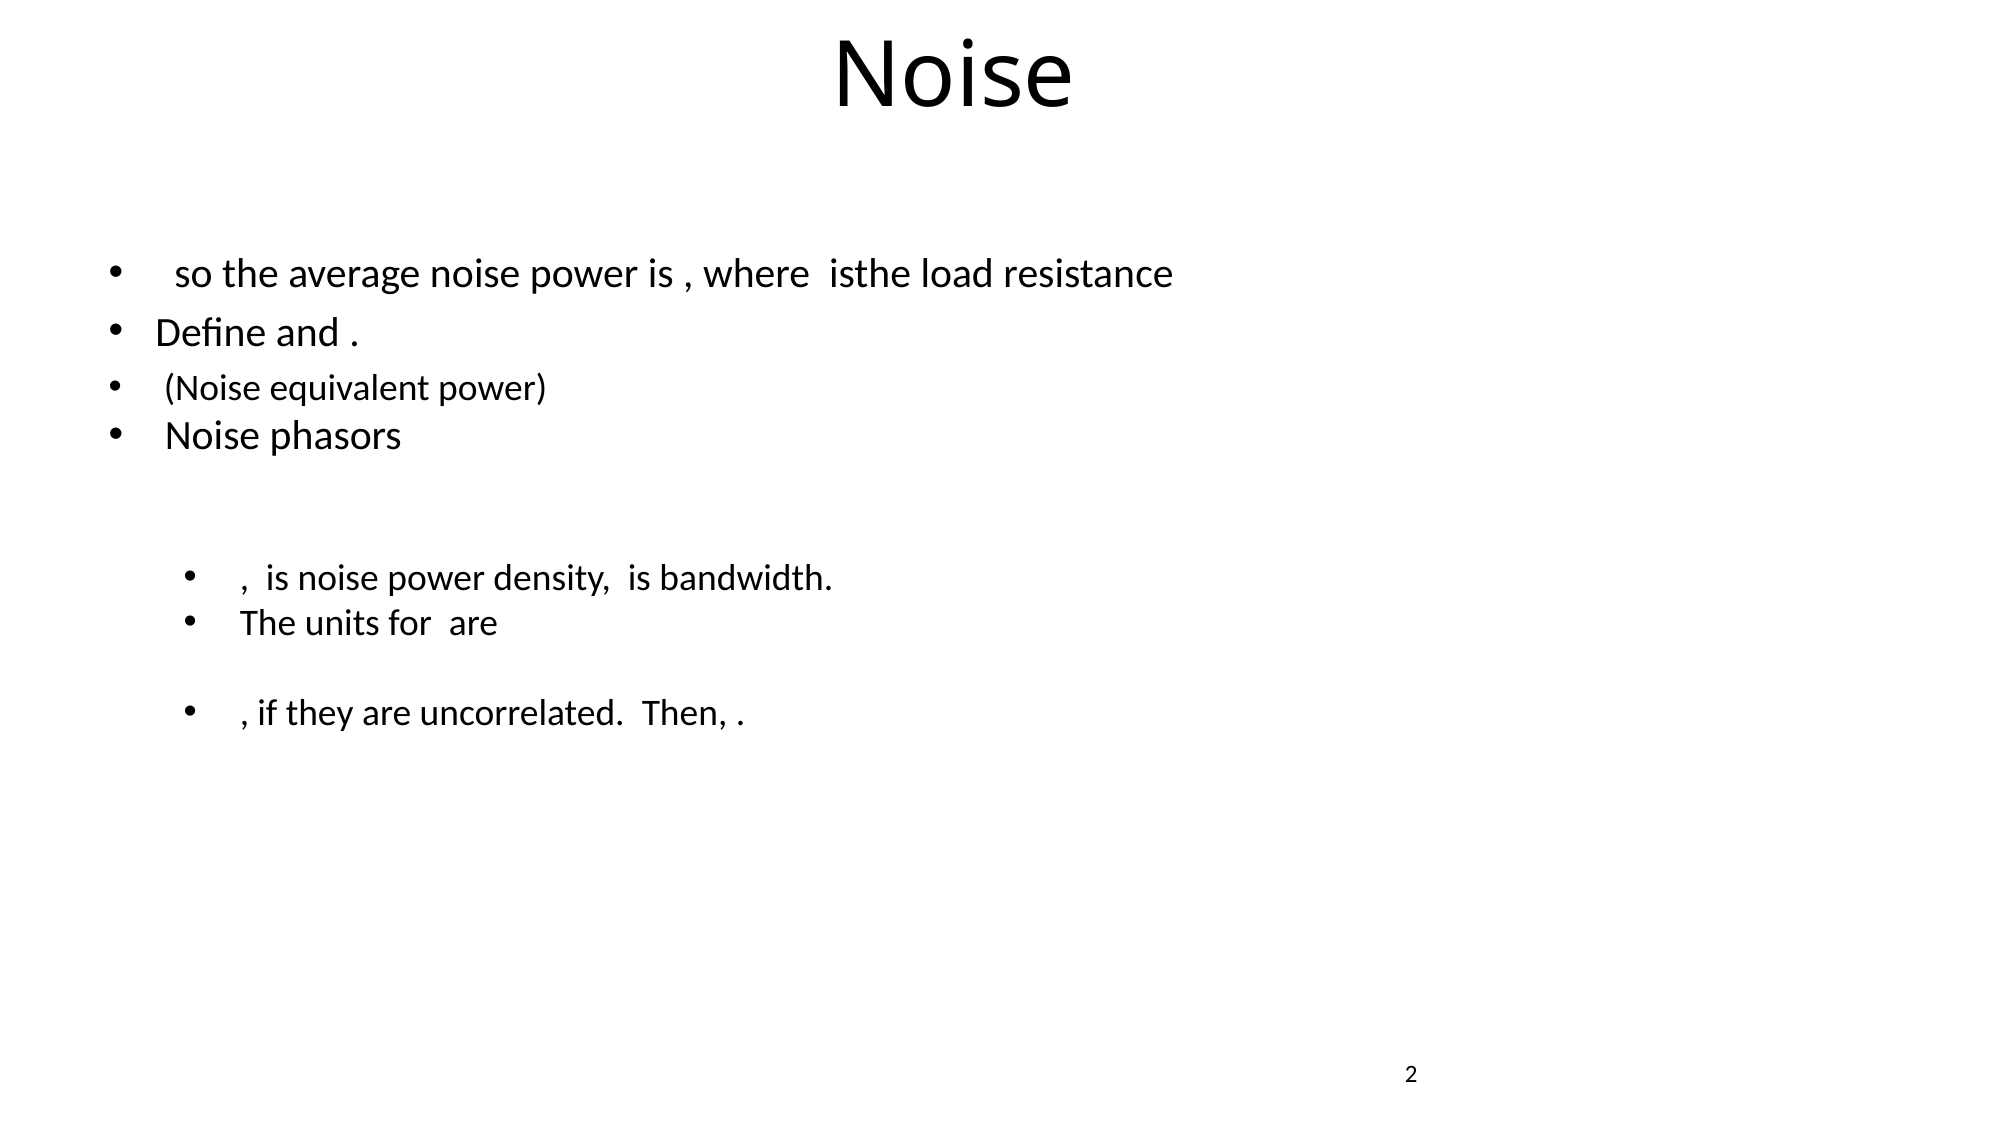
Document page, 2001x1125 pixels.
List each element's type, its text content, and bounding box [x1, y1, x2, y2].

slide_number 2 [1074, 738, 1425, 1125]
text_box Noise [54, 14, 1853, 125]
